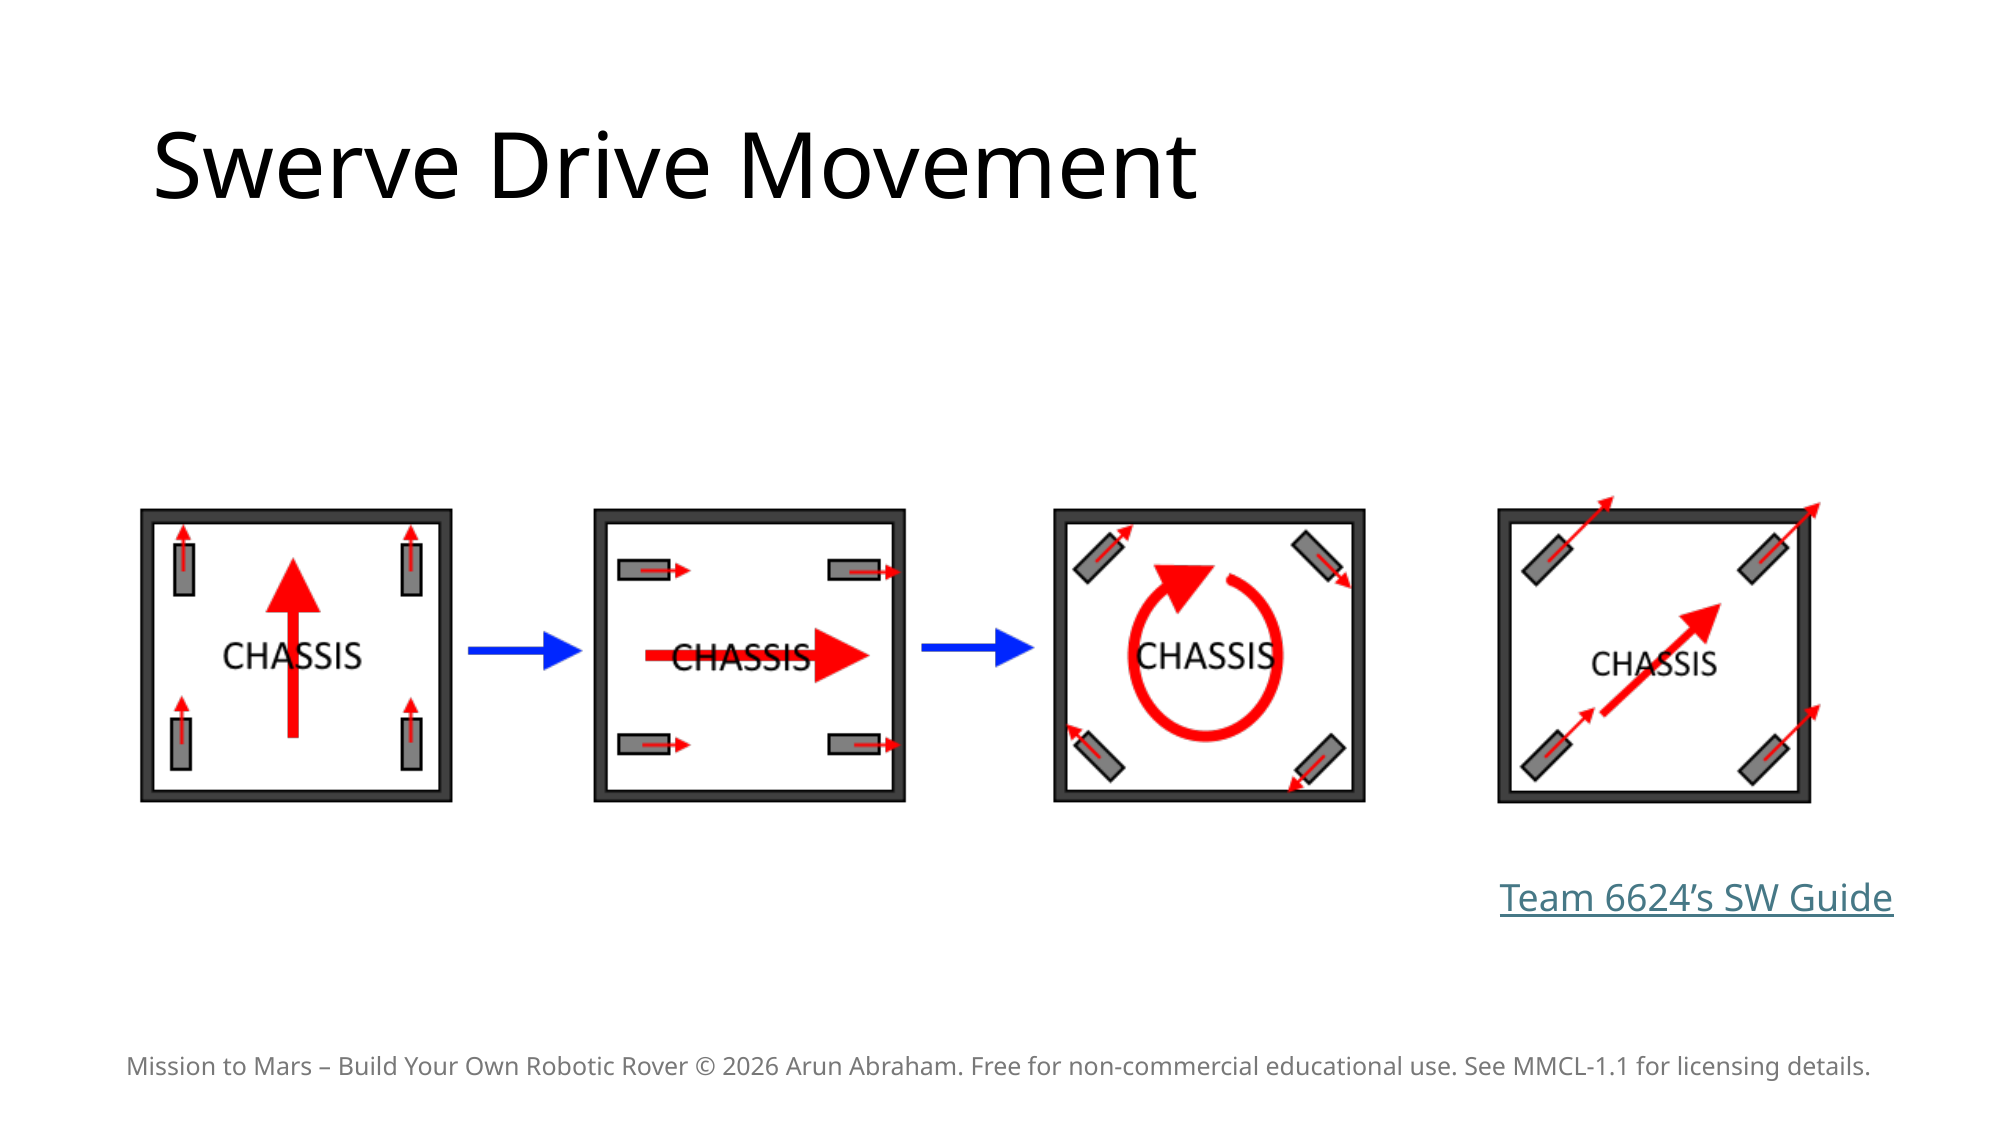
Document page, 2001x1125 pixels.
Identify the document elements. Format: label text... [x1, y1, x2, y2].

title Swerve Drive Movement [137, 59, 1863, 278]
picture [4, 456, 1863, 867]
text_box Team 6624’s SW Guide [1484, 866, 1909, 933]
footer Mission to Mars – Build Your Own Robotic Rover © 2026 Arun Abraham. Free for non-commercial educational use. See MMCL-1.1 for licensing details. [86, 1035, 1913, 1096]
